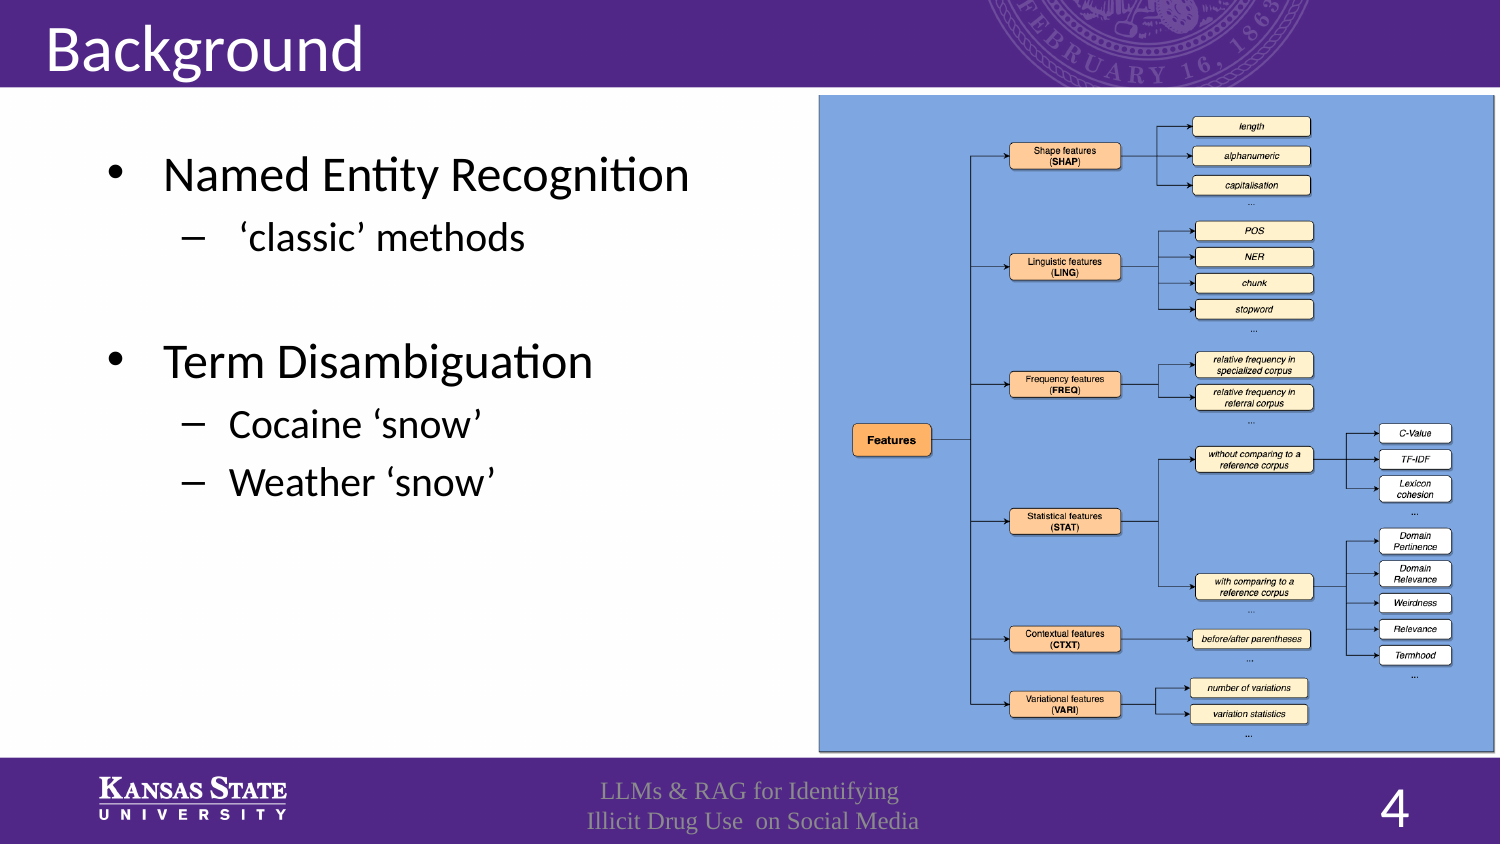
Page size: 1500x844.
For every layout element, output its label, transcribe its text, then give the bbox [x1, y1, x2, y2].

picture [0, 0, 1500, 844]
title Background [30, 7, 1380, 83]
text_box Named Entity Recognition ‘classic’ methods Term Disambiguation Cocaine ‘snow’ Weather ‘snow’ [91, 133, 821, 763]
slide_number 4 [1074, 782, 1425, 828]
footer LLMs & RAG for Identifying Illicit Drug Use on Social Media [512, 782, 988, 828]
